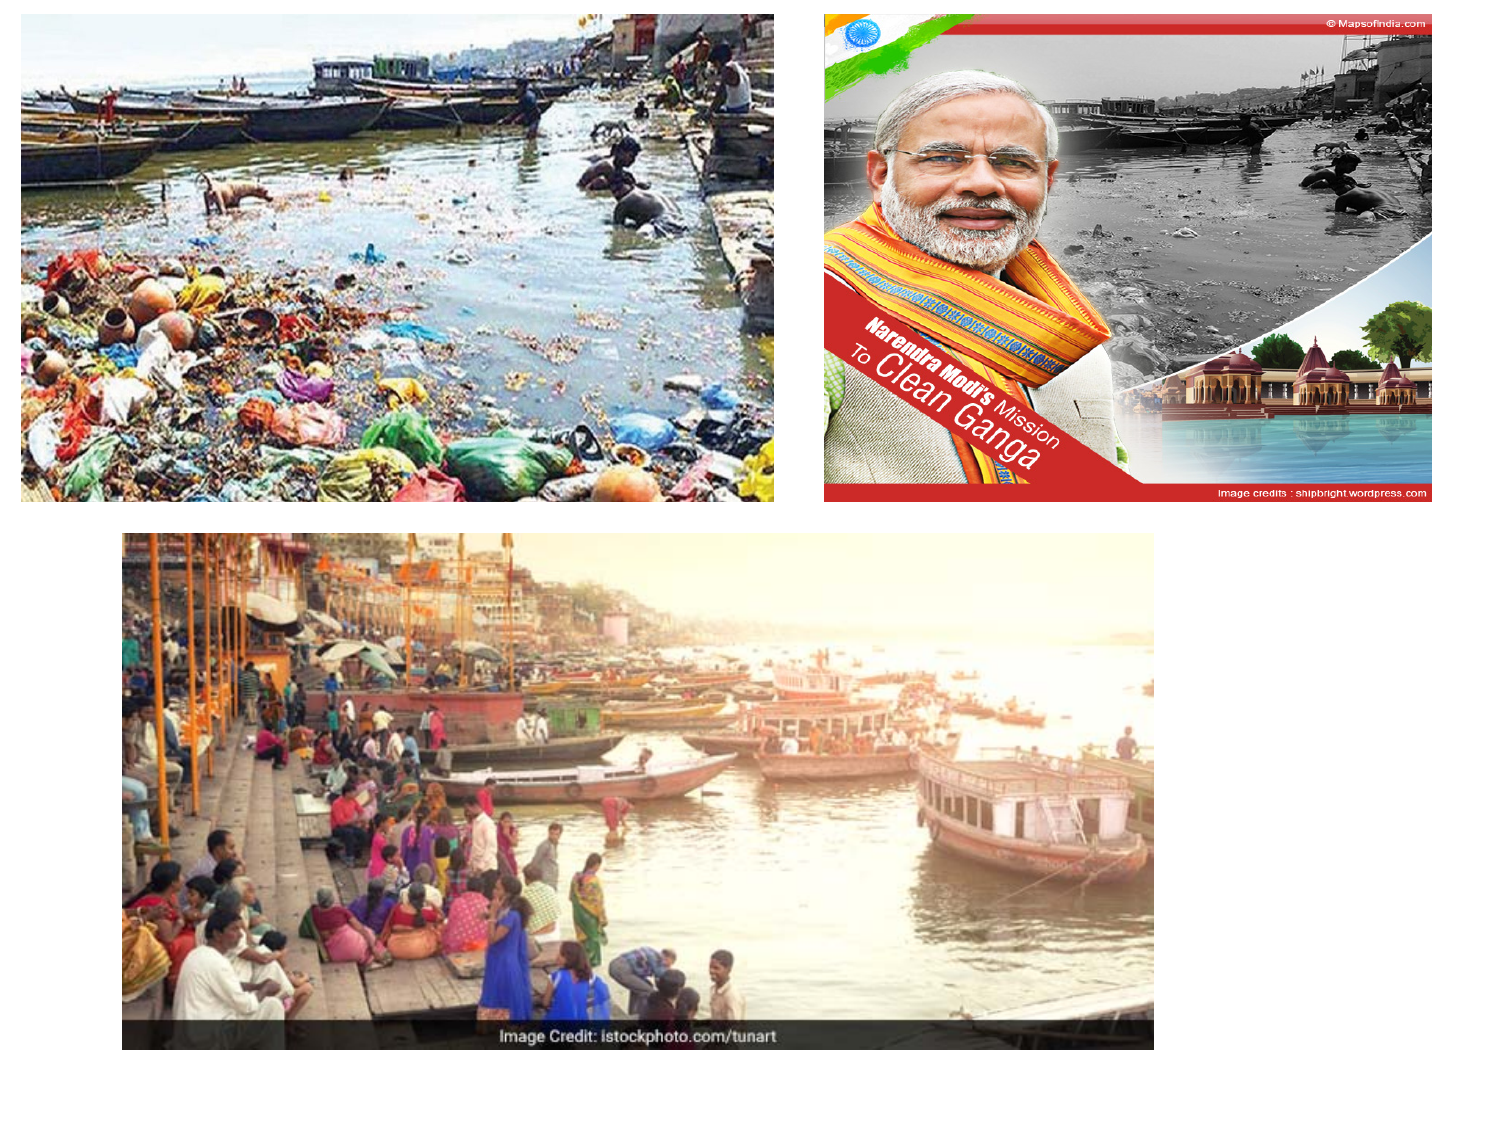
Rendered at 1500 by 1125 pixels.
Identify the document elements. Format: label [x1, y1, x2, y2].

picture [122, 533, 1154, 1050]
picture [824, 14, 1432, 502]
picture [20, 14, 774, 502]
